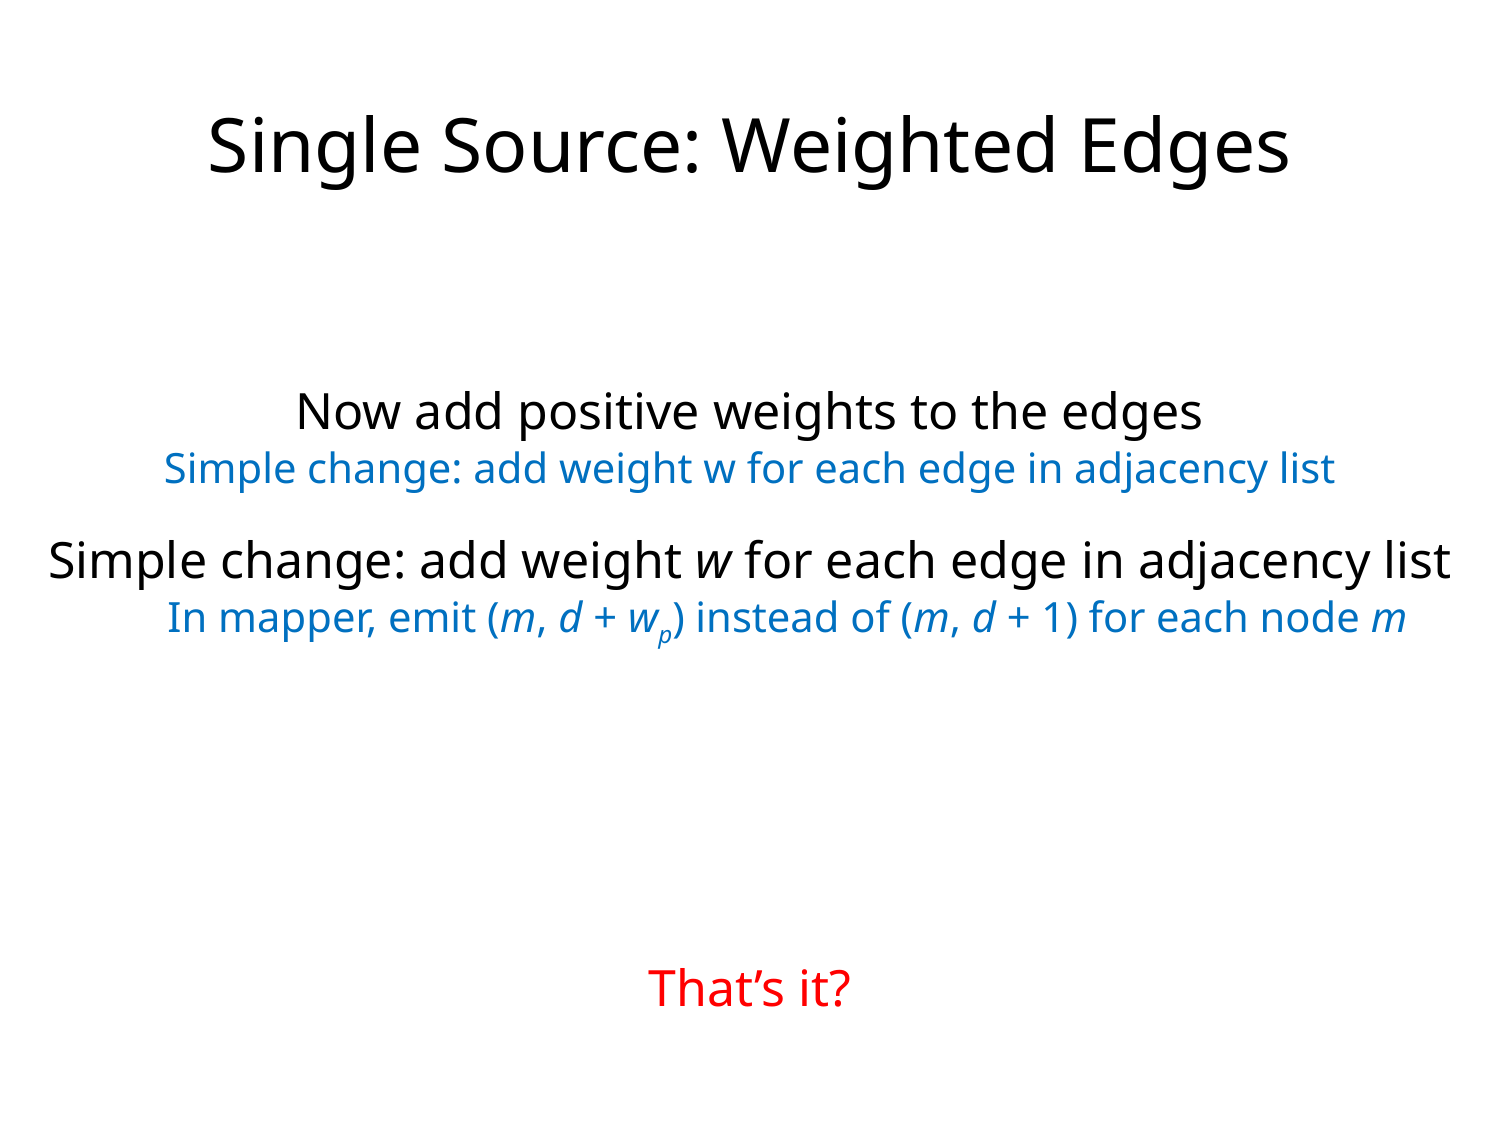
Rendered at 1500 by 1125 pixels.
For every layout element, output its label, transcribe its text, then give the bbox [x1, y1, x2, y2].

text_box In mapper, emit (m, d + wp) instead of (m, d + 1) for each node m [0, 583, 1500, 656]
text_box Simple change: add weight w for each edge in adjacency list [0, 434, 1500, 500]
text_box Simple change: add weight w for each edge in adjacency list [0, 521, 1500, 583]
text_box That’s it? [0, 949, 1500, 1024]
text_box Now add positive weights to the edges [0, 371, 1500, 434]
text_box Single Source: Weighted Edges [0, 90, 1500, 203]
